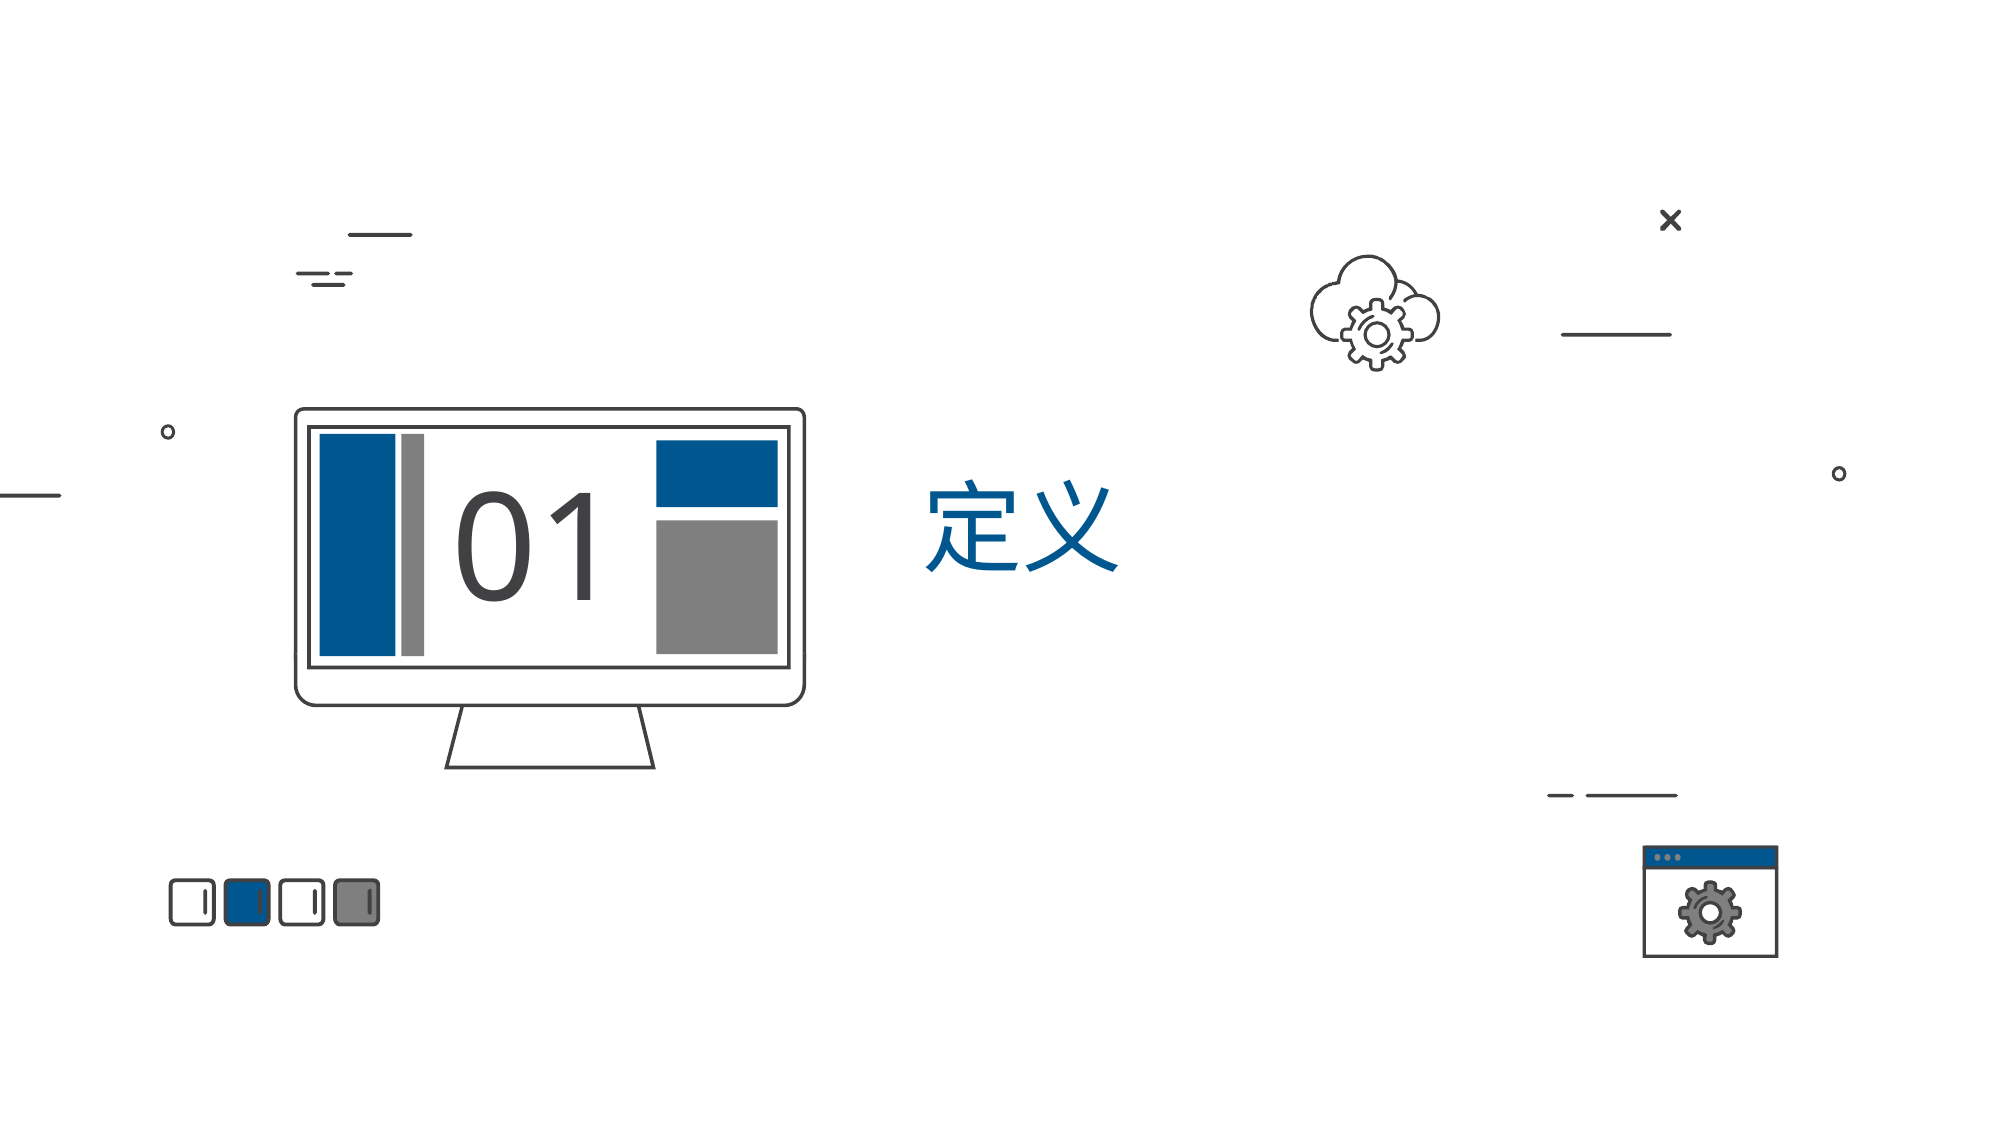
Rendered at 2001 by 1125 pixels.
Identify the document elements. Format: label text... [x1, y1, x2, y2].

text_box [347, 232, 413, 237]
text_box [1585, 793, 1678, 798]
text_box [160, 424, 176, 440]
text_box [0, 493, 62, 498]
text_box 定义 [907, 457, 1687, 593]
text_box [168, 878, 381, 927]
text_box [1560, 332, 1673, 337]
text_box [1309, 254, 1441, 372]
text_box [1671, 209, 1682, 220]
text_box [1831, 466, 1847, 482]
text_box [1660, 220, 1671, 231]
text_box [1547, 793, 1575, 798]
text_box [295, 271, 354, 287]
text_box [1660, 209, 1682, 231]
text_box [1642, 845, 1779, 958]
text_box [293, 407, 807, 770]
